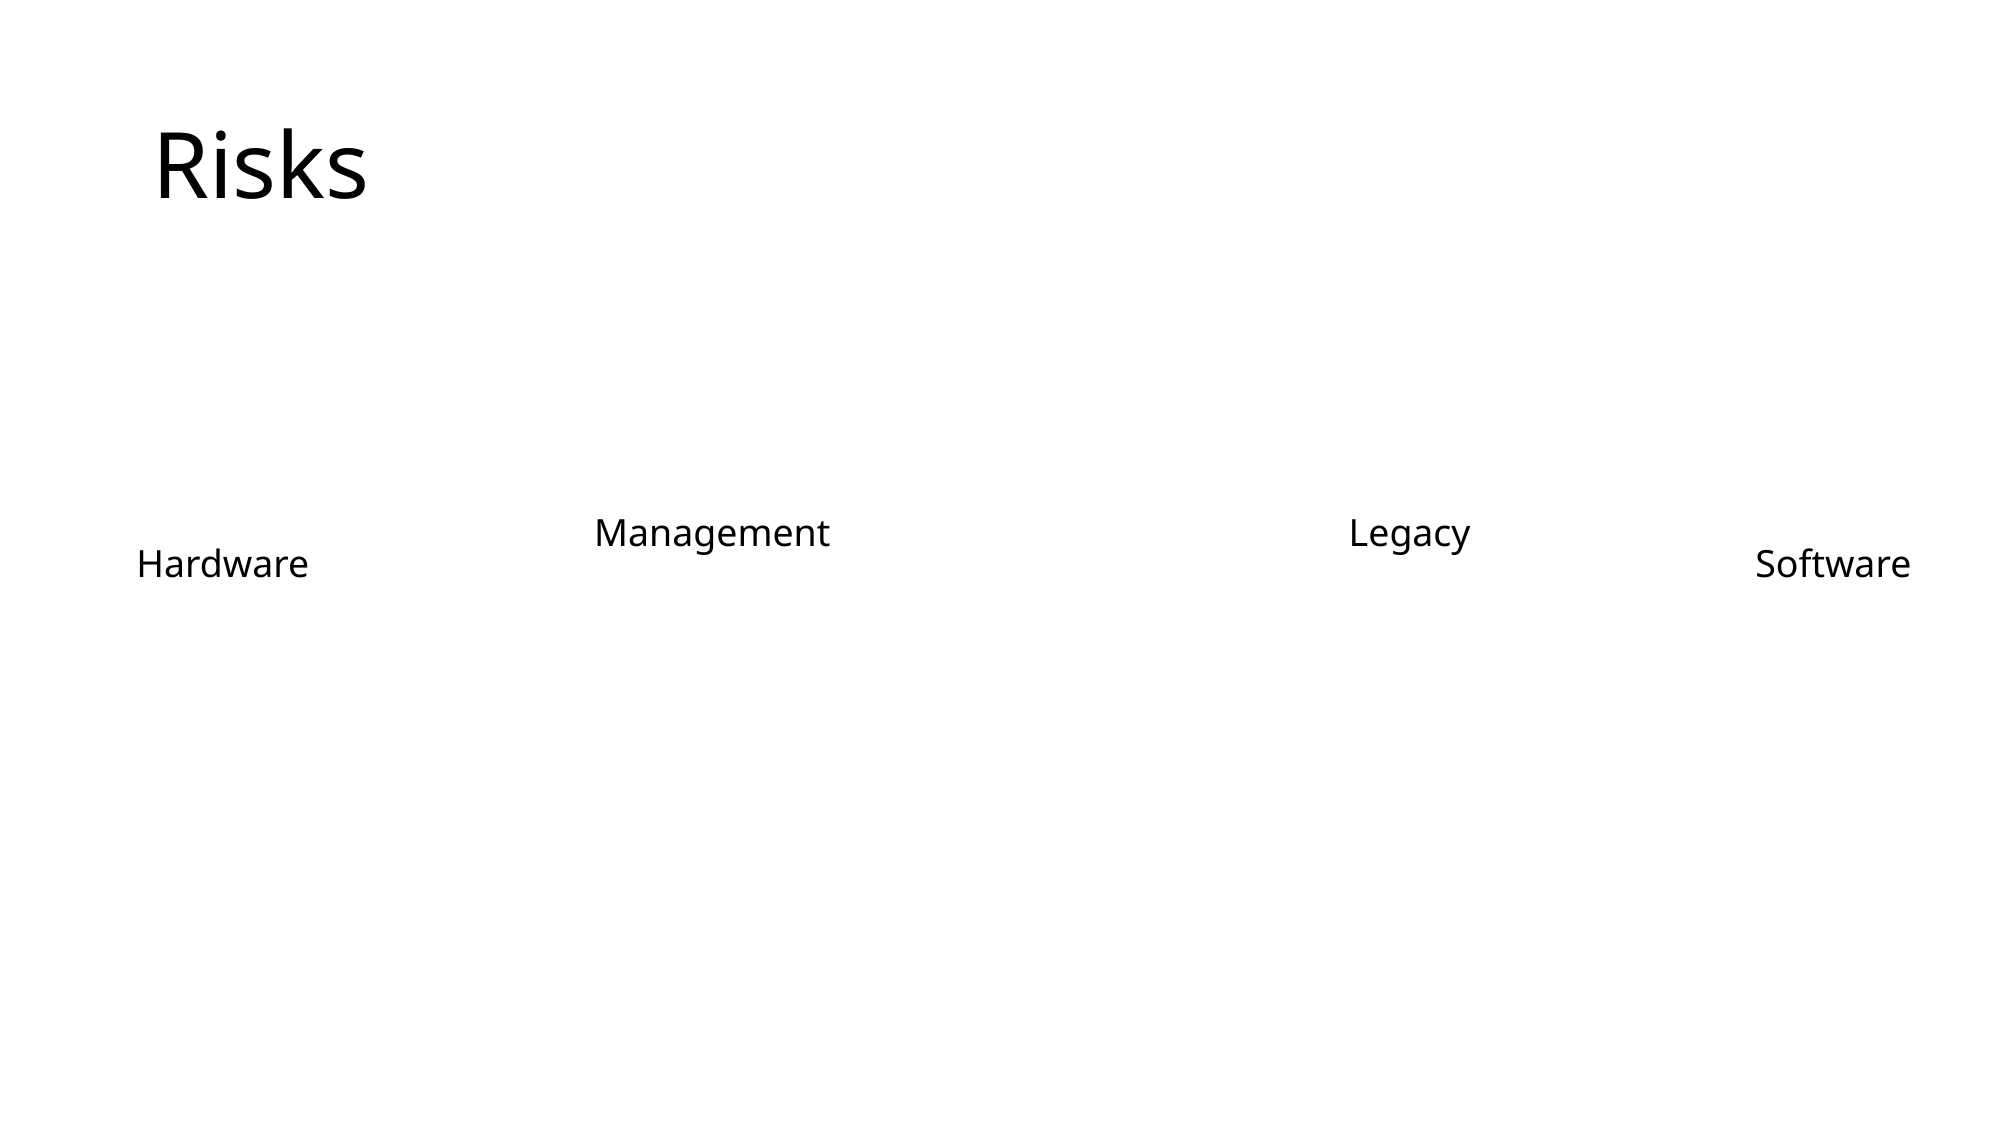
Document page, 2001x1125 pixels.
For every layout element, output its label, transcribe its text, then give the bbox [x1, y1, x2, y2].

text_box Hardware [121, 532, 325, 592]
text_box Legacy [1333, 501, 1486, 562]
text_box Management [579, 501, 846, 562]
title Risks [137, 59, 1863, 278]
text_box Software [1740, 532, 1927, 592]
